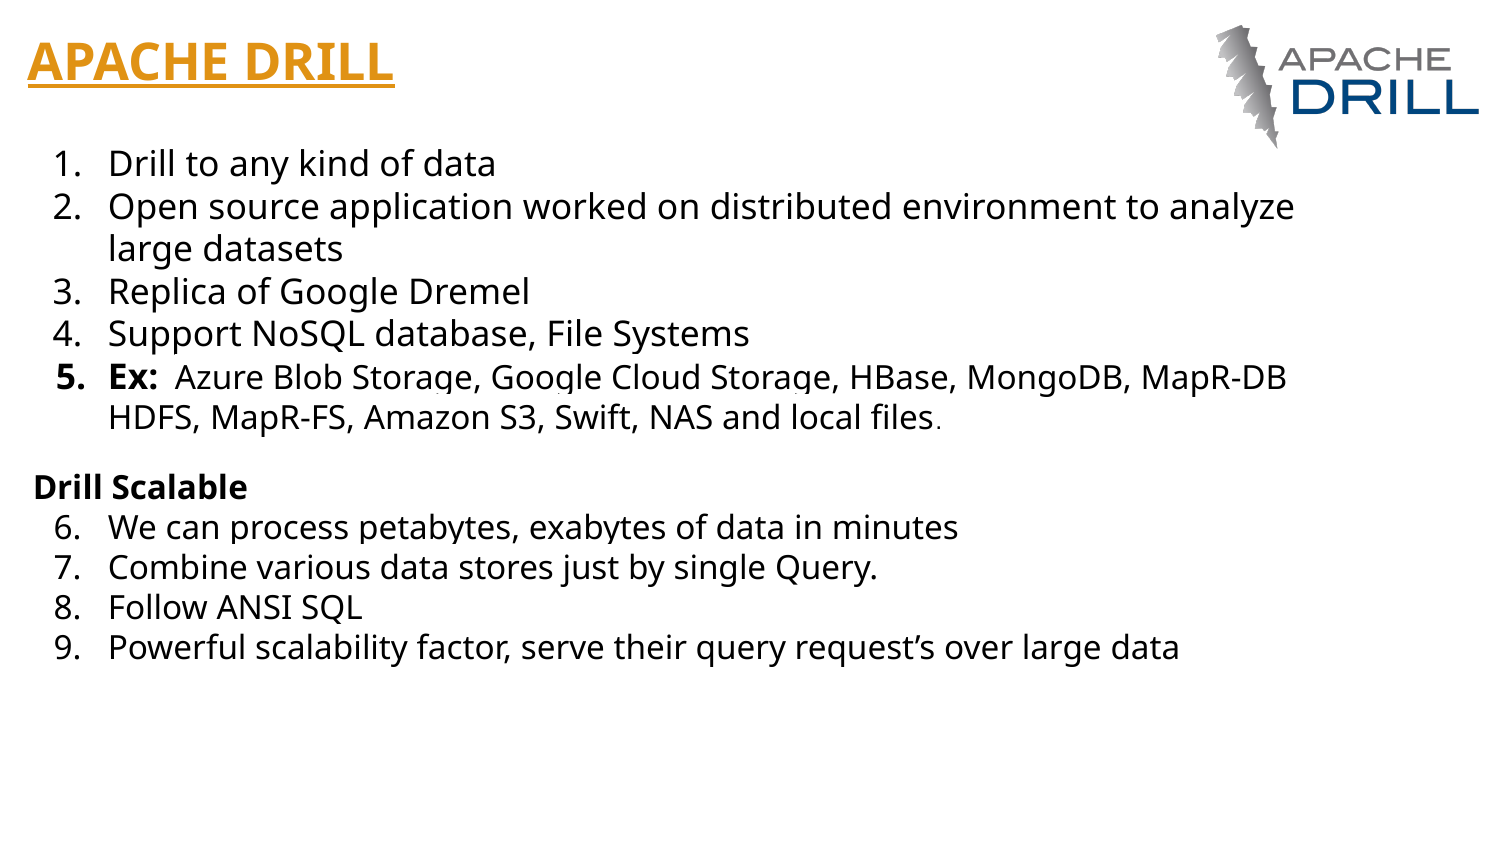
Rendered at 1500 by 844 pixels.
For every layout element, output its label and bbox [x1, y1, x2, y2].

title [12, 13, 1198, 108]
picture [1198, 13, 1500, 163]
text_box [17, 126, 1388, 681]
